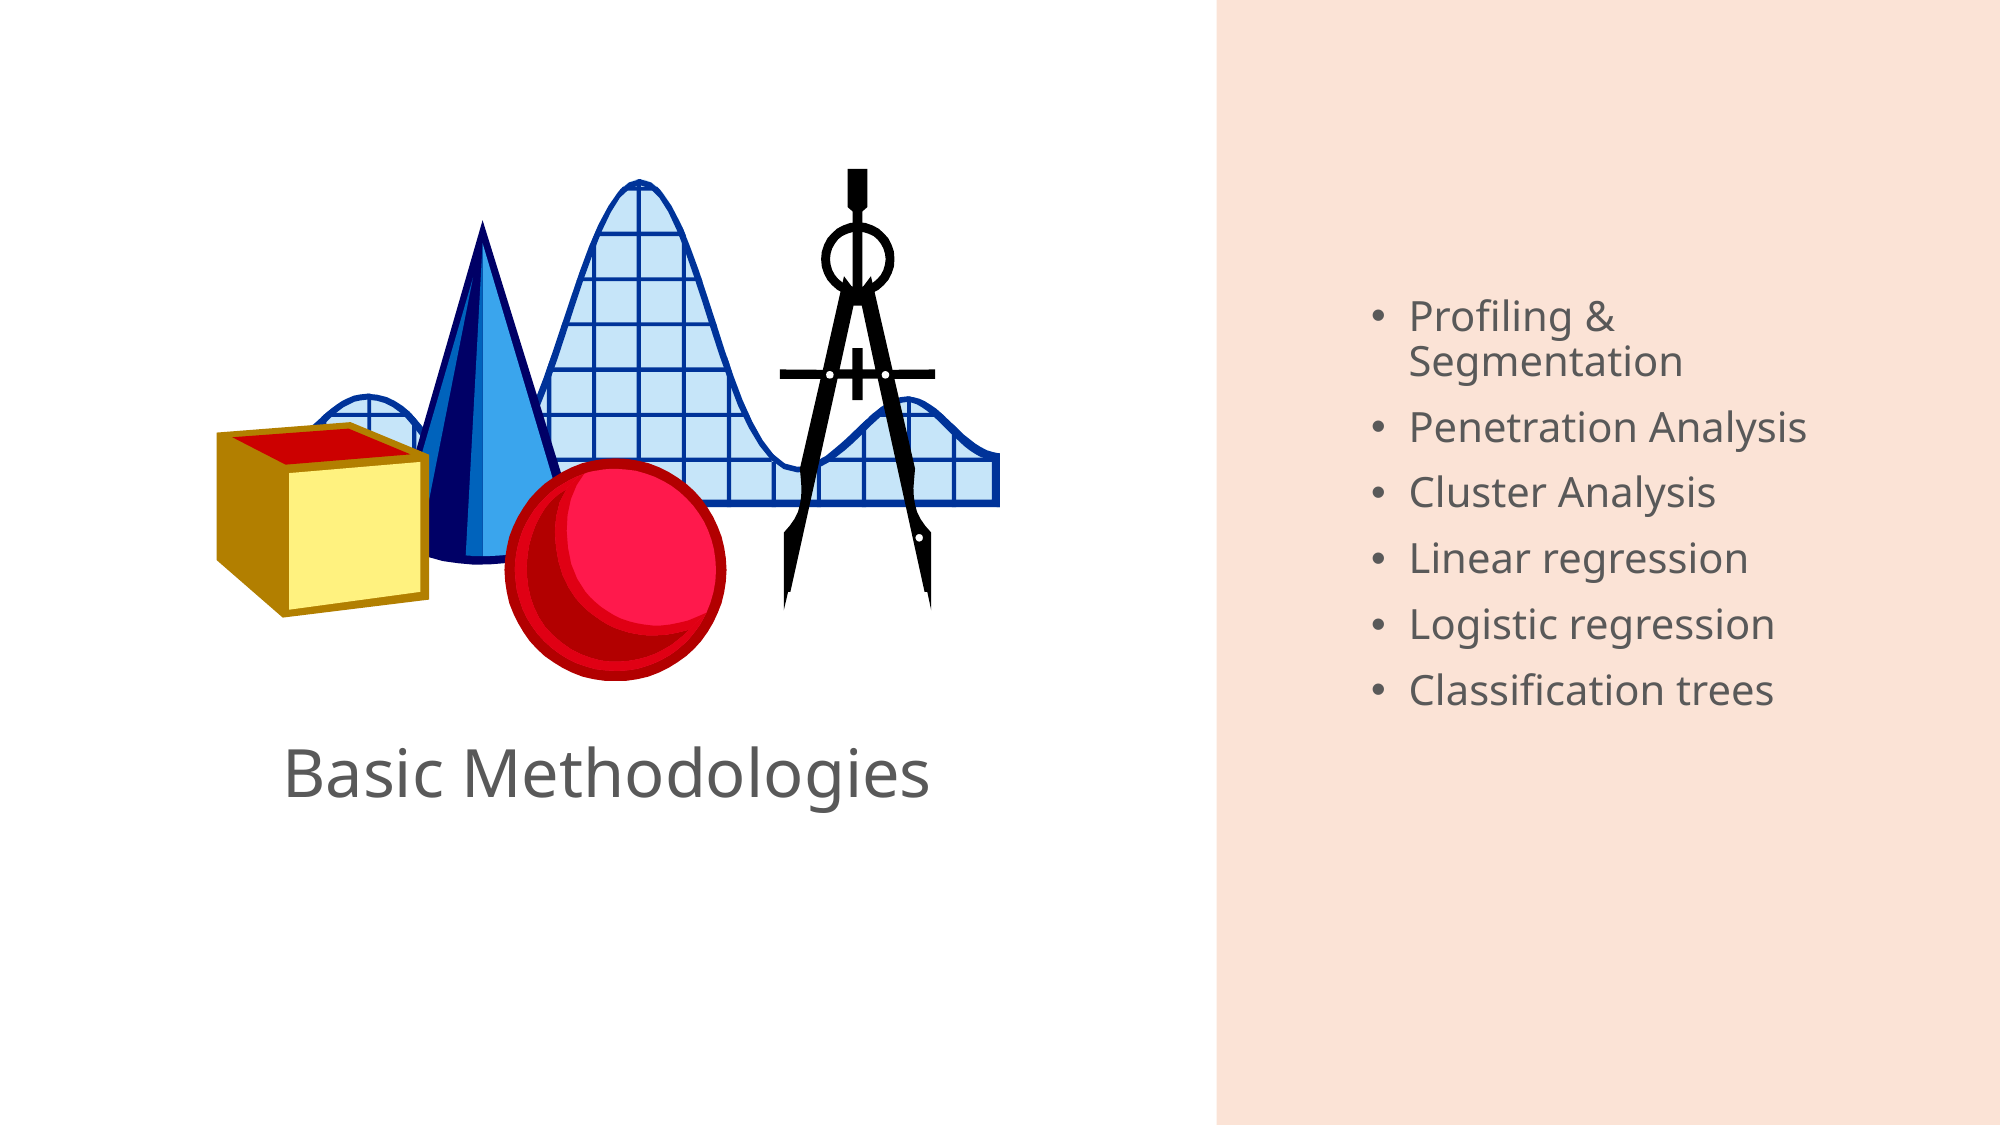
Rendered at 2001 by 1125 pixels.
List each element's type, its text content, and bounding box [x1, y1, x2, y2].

title Basic Methodologies [214, 732, 1000, 1006]
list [215, 168, 1001, 681]
text_box [0, 0, 1215, 1125]
list Profiling & Segmentation Penetration Analysis Cluster Analysis Linear regression Logistic regression Classification trees [1356, 134, 1870, 1006]
text_box [1215, 0, 2000, 1125]
